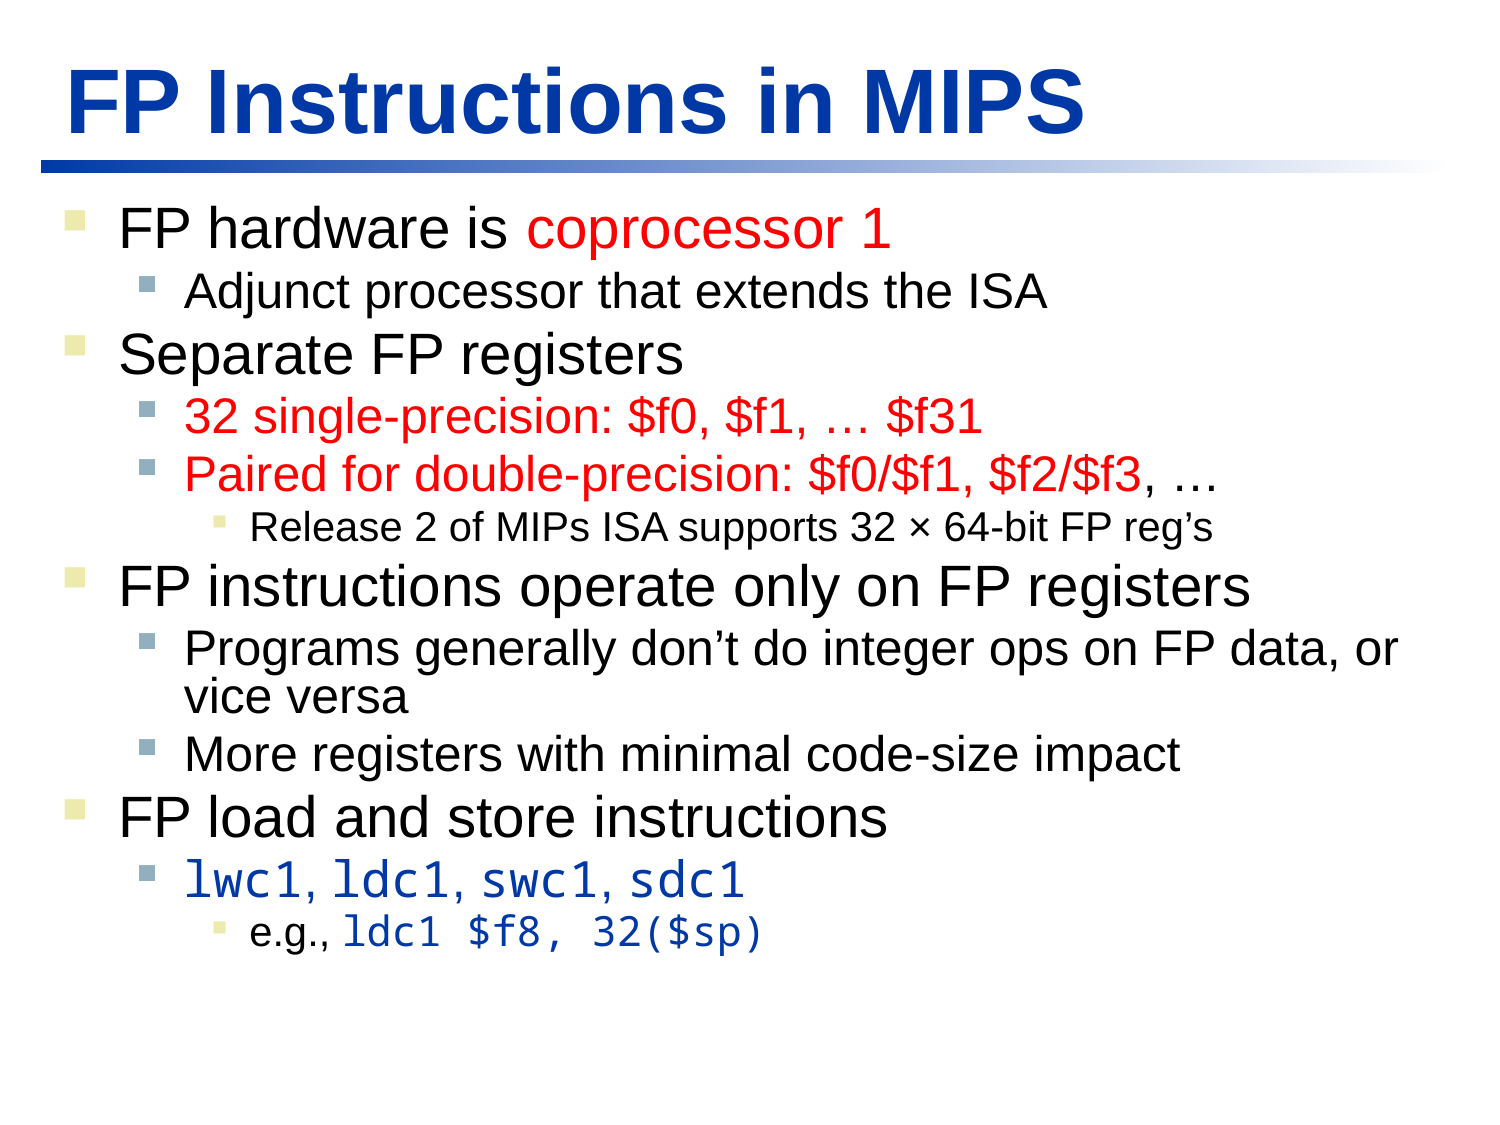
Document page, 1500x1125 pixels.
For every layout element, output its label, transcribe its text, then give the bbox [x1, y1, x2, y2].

title FP Instructions in MIPS [50, 42, 1425, 160]
list FP hardware is coprocessor 1 Adjunct processor that extends the ISA Separate FP registers 32 single-precision: $f0, $f1, … $f31 Paired for double-precision: $f0/$f1, $f2/$f3, … Release 2 of MIPs ISA supports 32 × 64-bit FP reg’s FP instructions operate only on FP registers Programs generally don’t do integer ops on FP data, or vice versa More registers with minimal code-size impact FP load and store instructions lwc1, ldc1, swc1, sdc1 e.g., ldc1 $f8, 32($sp) [46, 196, 1447, 1000]
